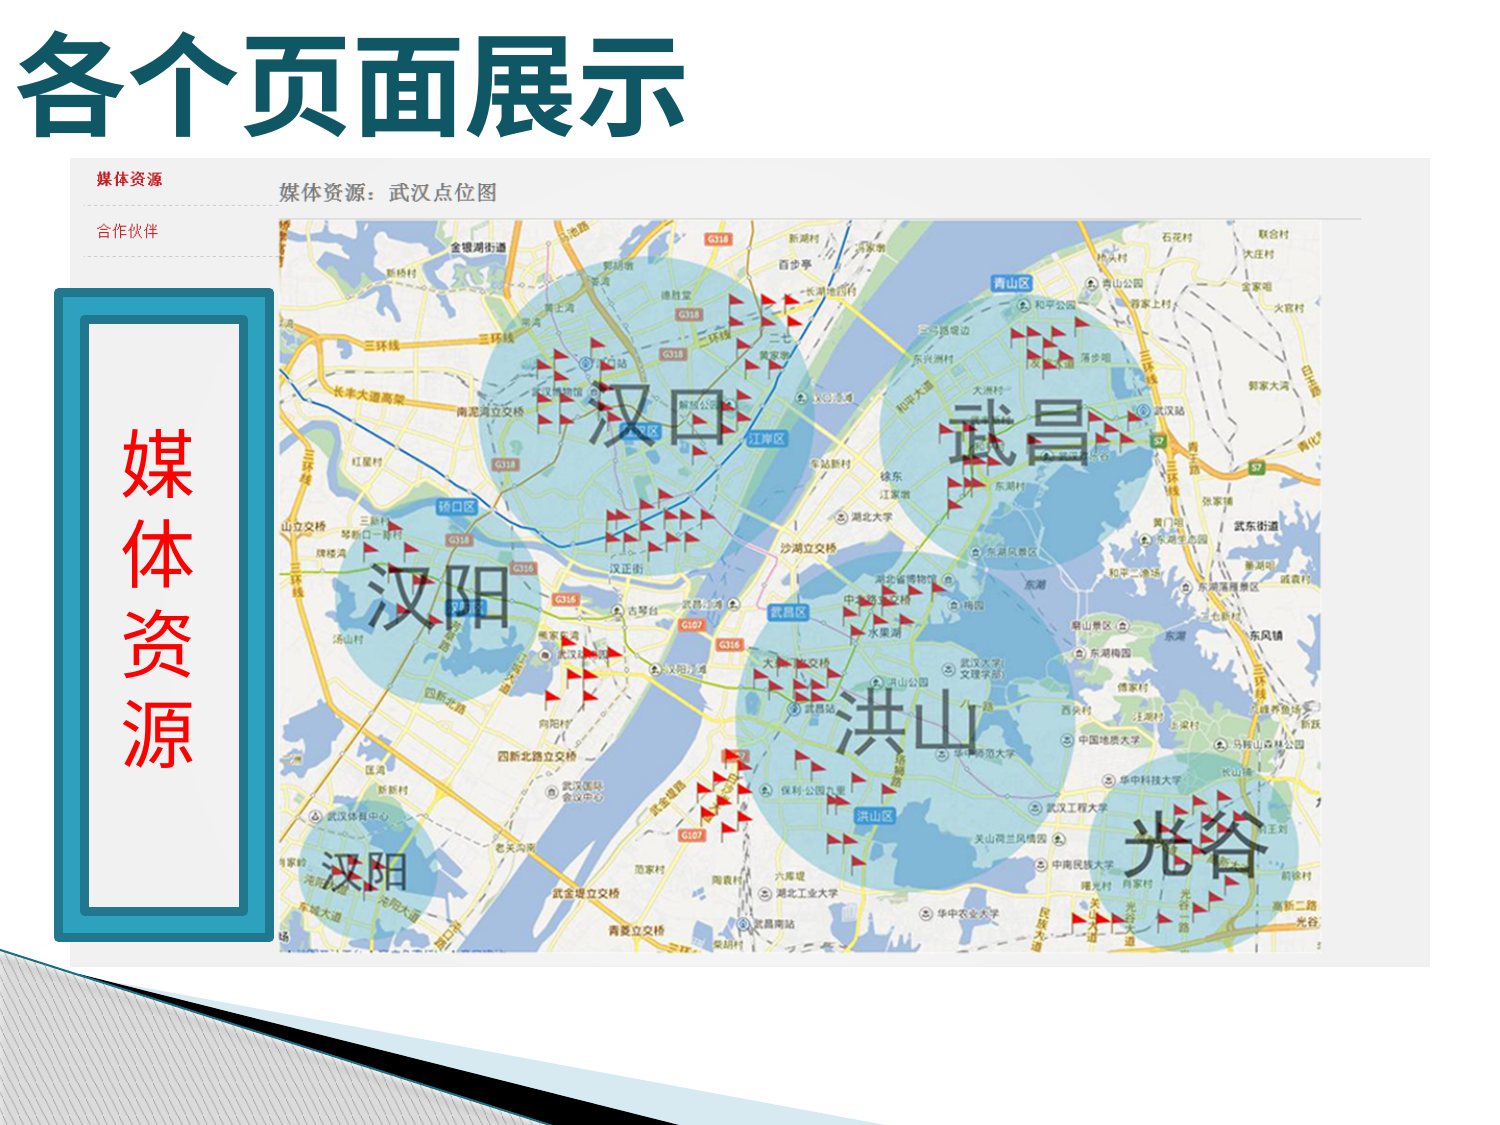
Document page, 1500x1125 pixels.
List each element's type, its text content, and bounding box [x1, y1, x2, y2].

text_box [54, 288, 64, 942]
picture [70, 158, 1430, 967]
title 各个页面展示 [0, 0, 1500, 164]
